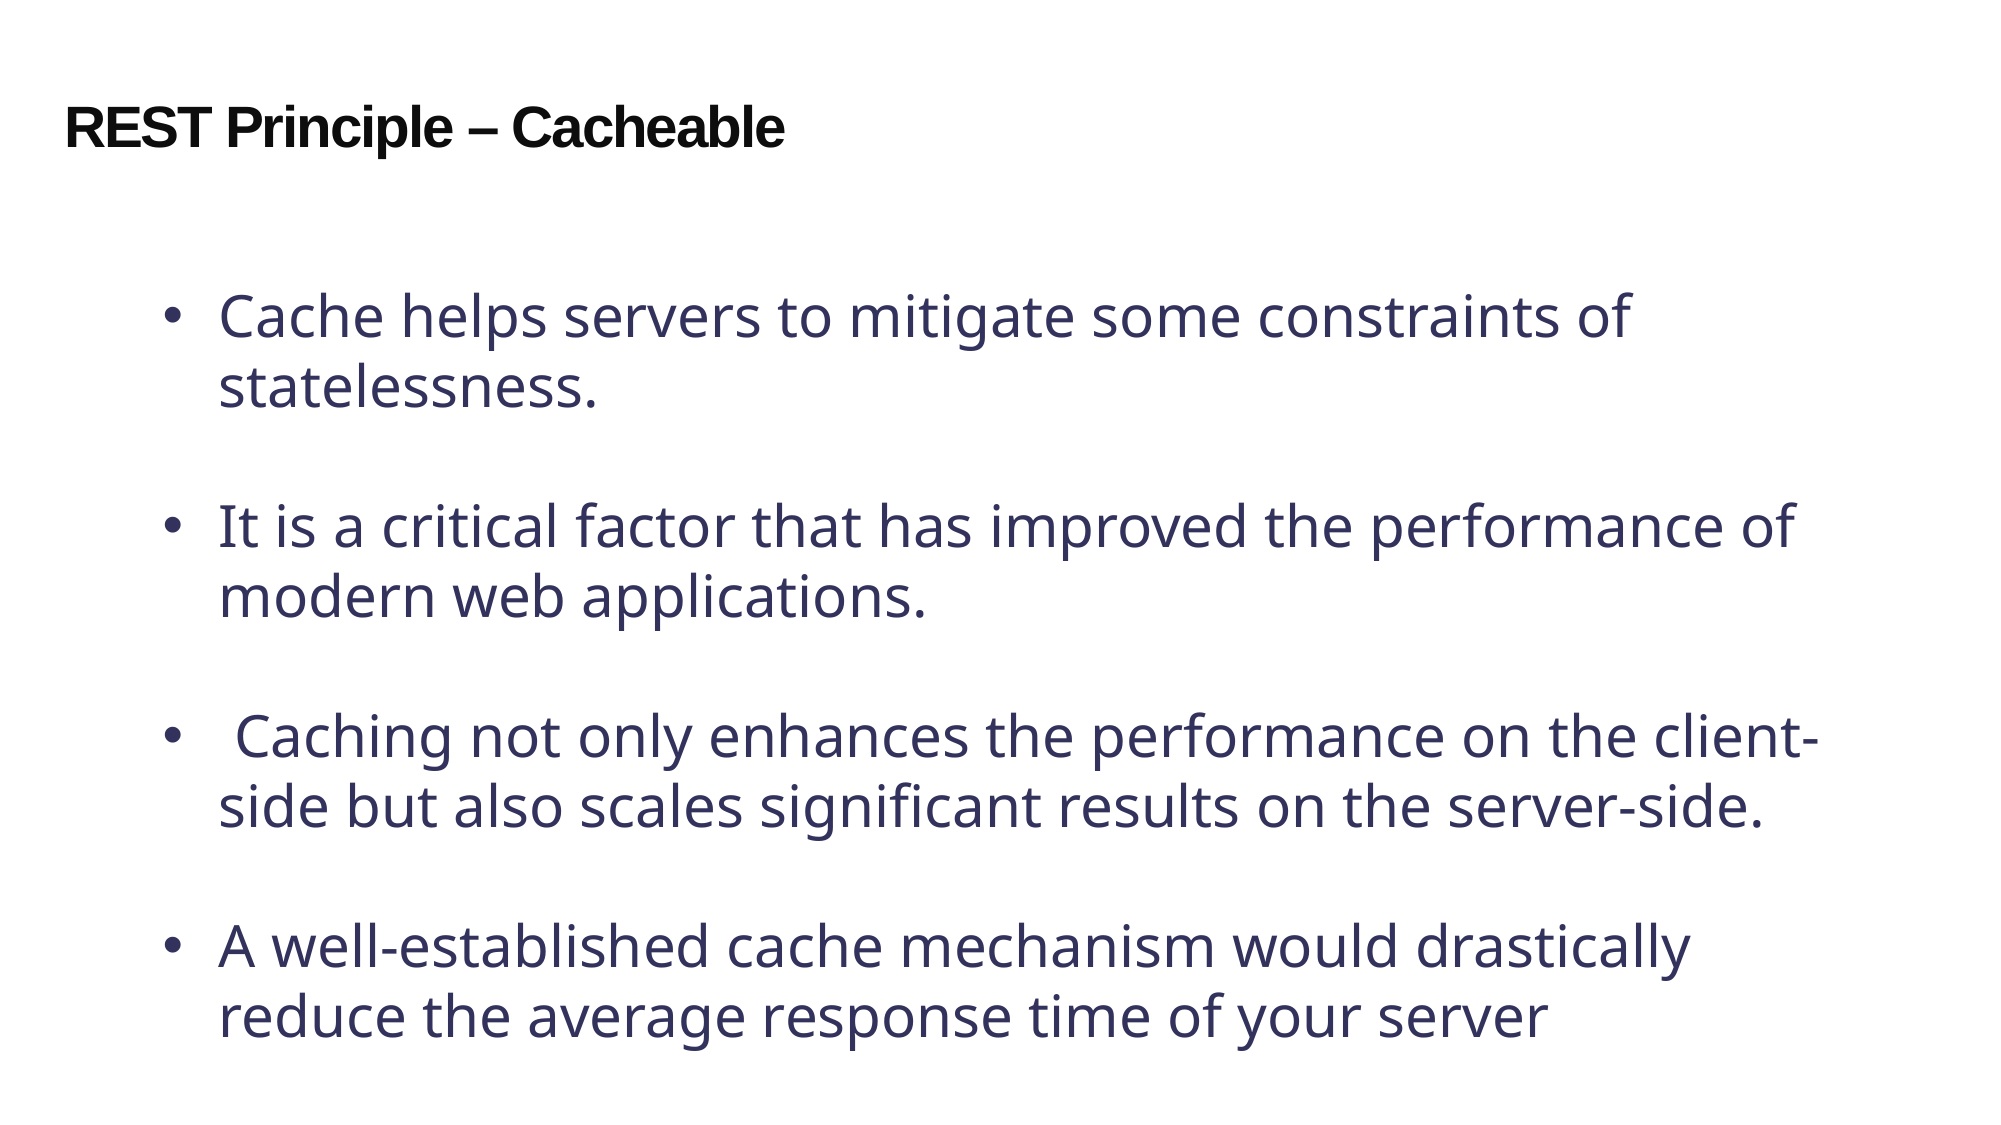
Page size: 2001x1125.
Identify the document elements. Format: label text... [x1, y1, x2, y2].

text_box Cache helps servers to mitigate some constraints of statelessness. It is a critical factor that has improved the performance of modern web applications. Caching not only enhances the performance on the client-side but also scales significant results on the server-side. A well-established cache mechanism would drastically reduce the average response time of your server [147, 272, 1852, 1057]
text_box REST Principle – Cacheable [64, 89, 1073, 160]
